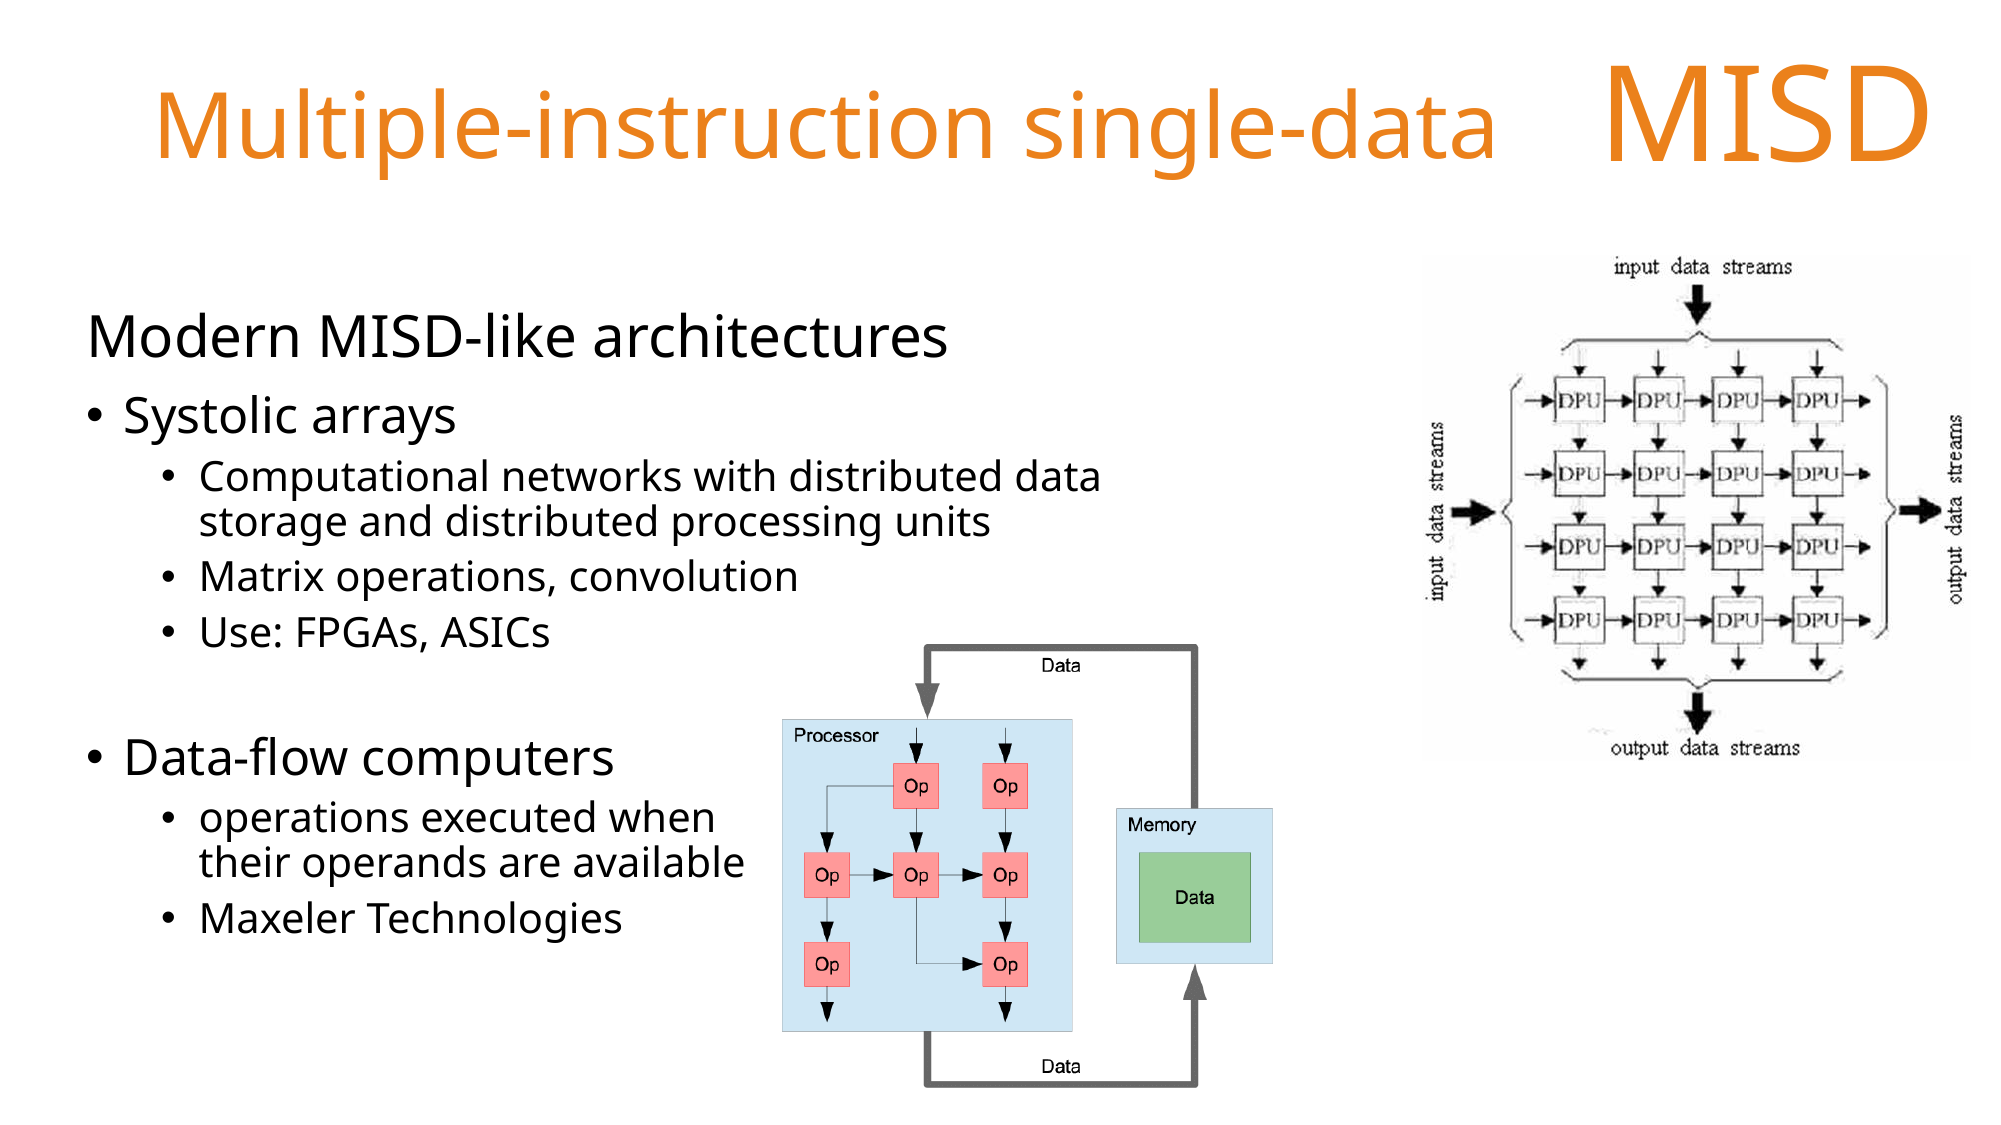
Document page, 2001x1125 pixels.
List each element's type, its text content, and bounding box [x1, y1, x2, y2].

picture [782, 644, 1273, 1088]
picture [1422, 254, 1971, 762]
title Multiple-instruction single-data [137, 20, 1863, 238]
text_box MISD [1584, 20, 1951, 196]
list Modern MISD-like architectures Systolic arrays Computational networks with distributed data storage and distributed processing units Matrix operations, convolution Use: FPGAs, ASICs Data-flow computers operations executed when their operands are available Maxeler Technologies [71, 299, 1273, 1088]
